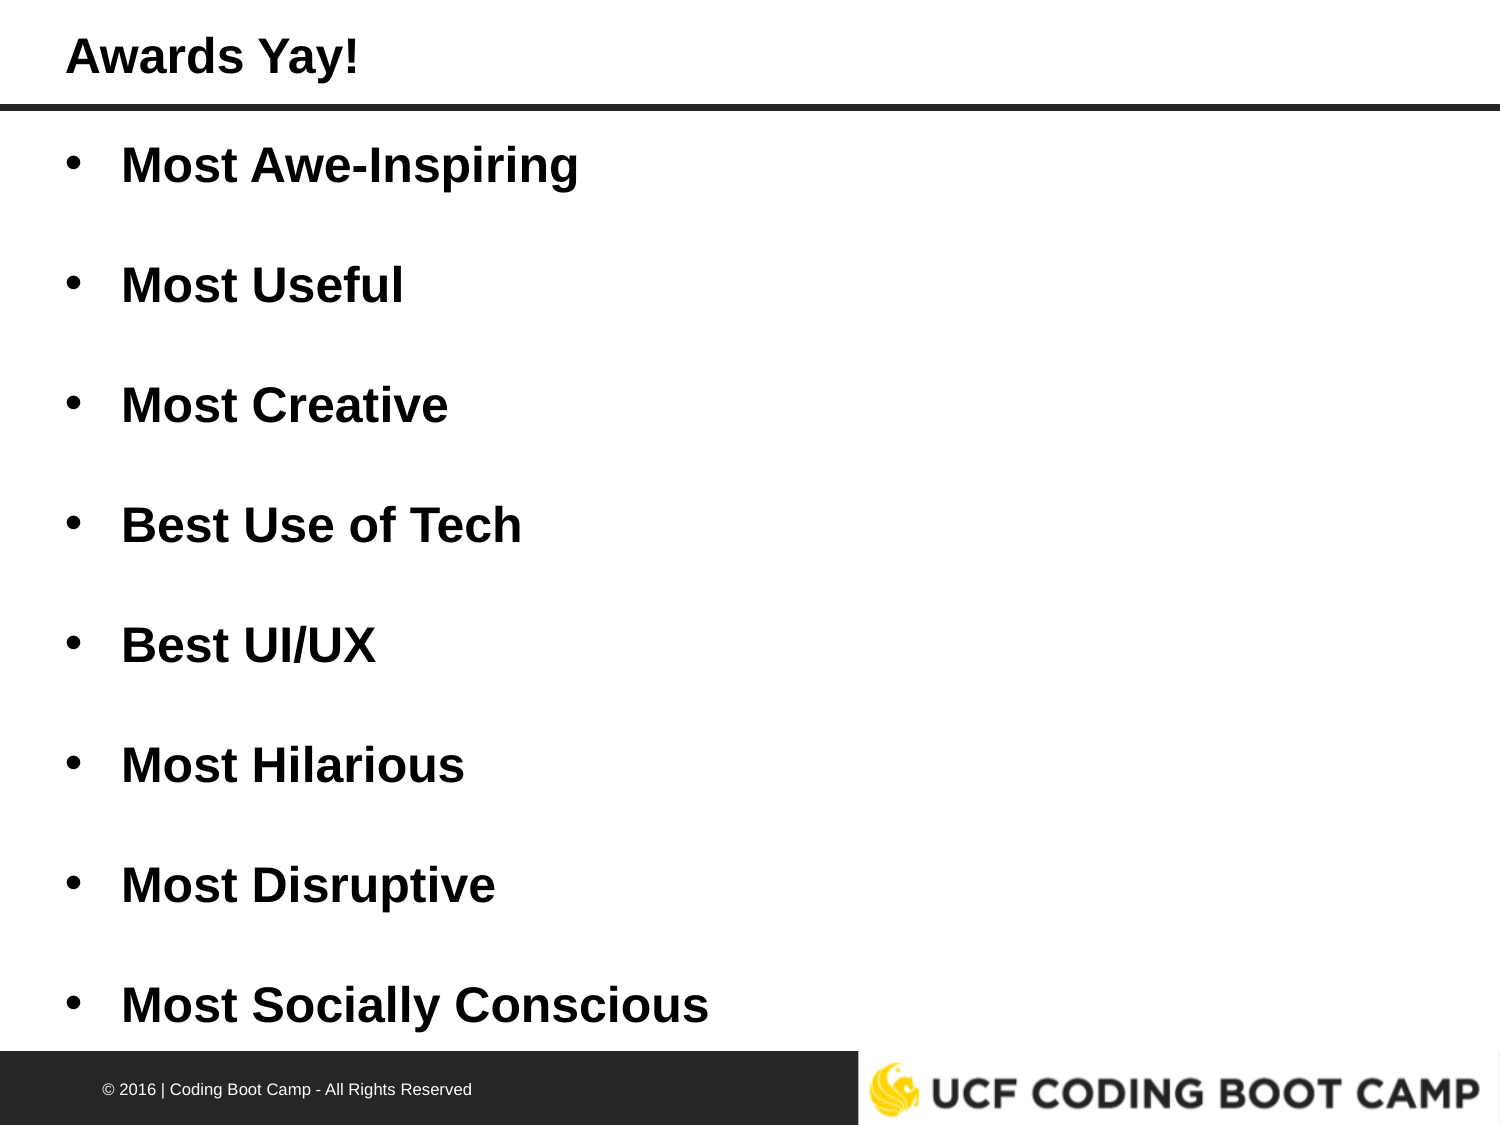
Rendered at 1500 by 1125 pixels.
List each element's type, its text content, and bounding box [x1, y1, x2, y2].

text_box Awards Yay! [49, 16, 1163, 91]
picture [858, 1051, 1500, 1125]
text_box Most Awe-Inspiring Most Useful Most Creative Best Use of Tech Best UI/UX Most Hilarious Most Disruptive Most Socially Conscious [50, 124, 1425, 1040]
